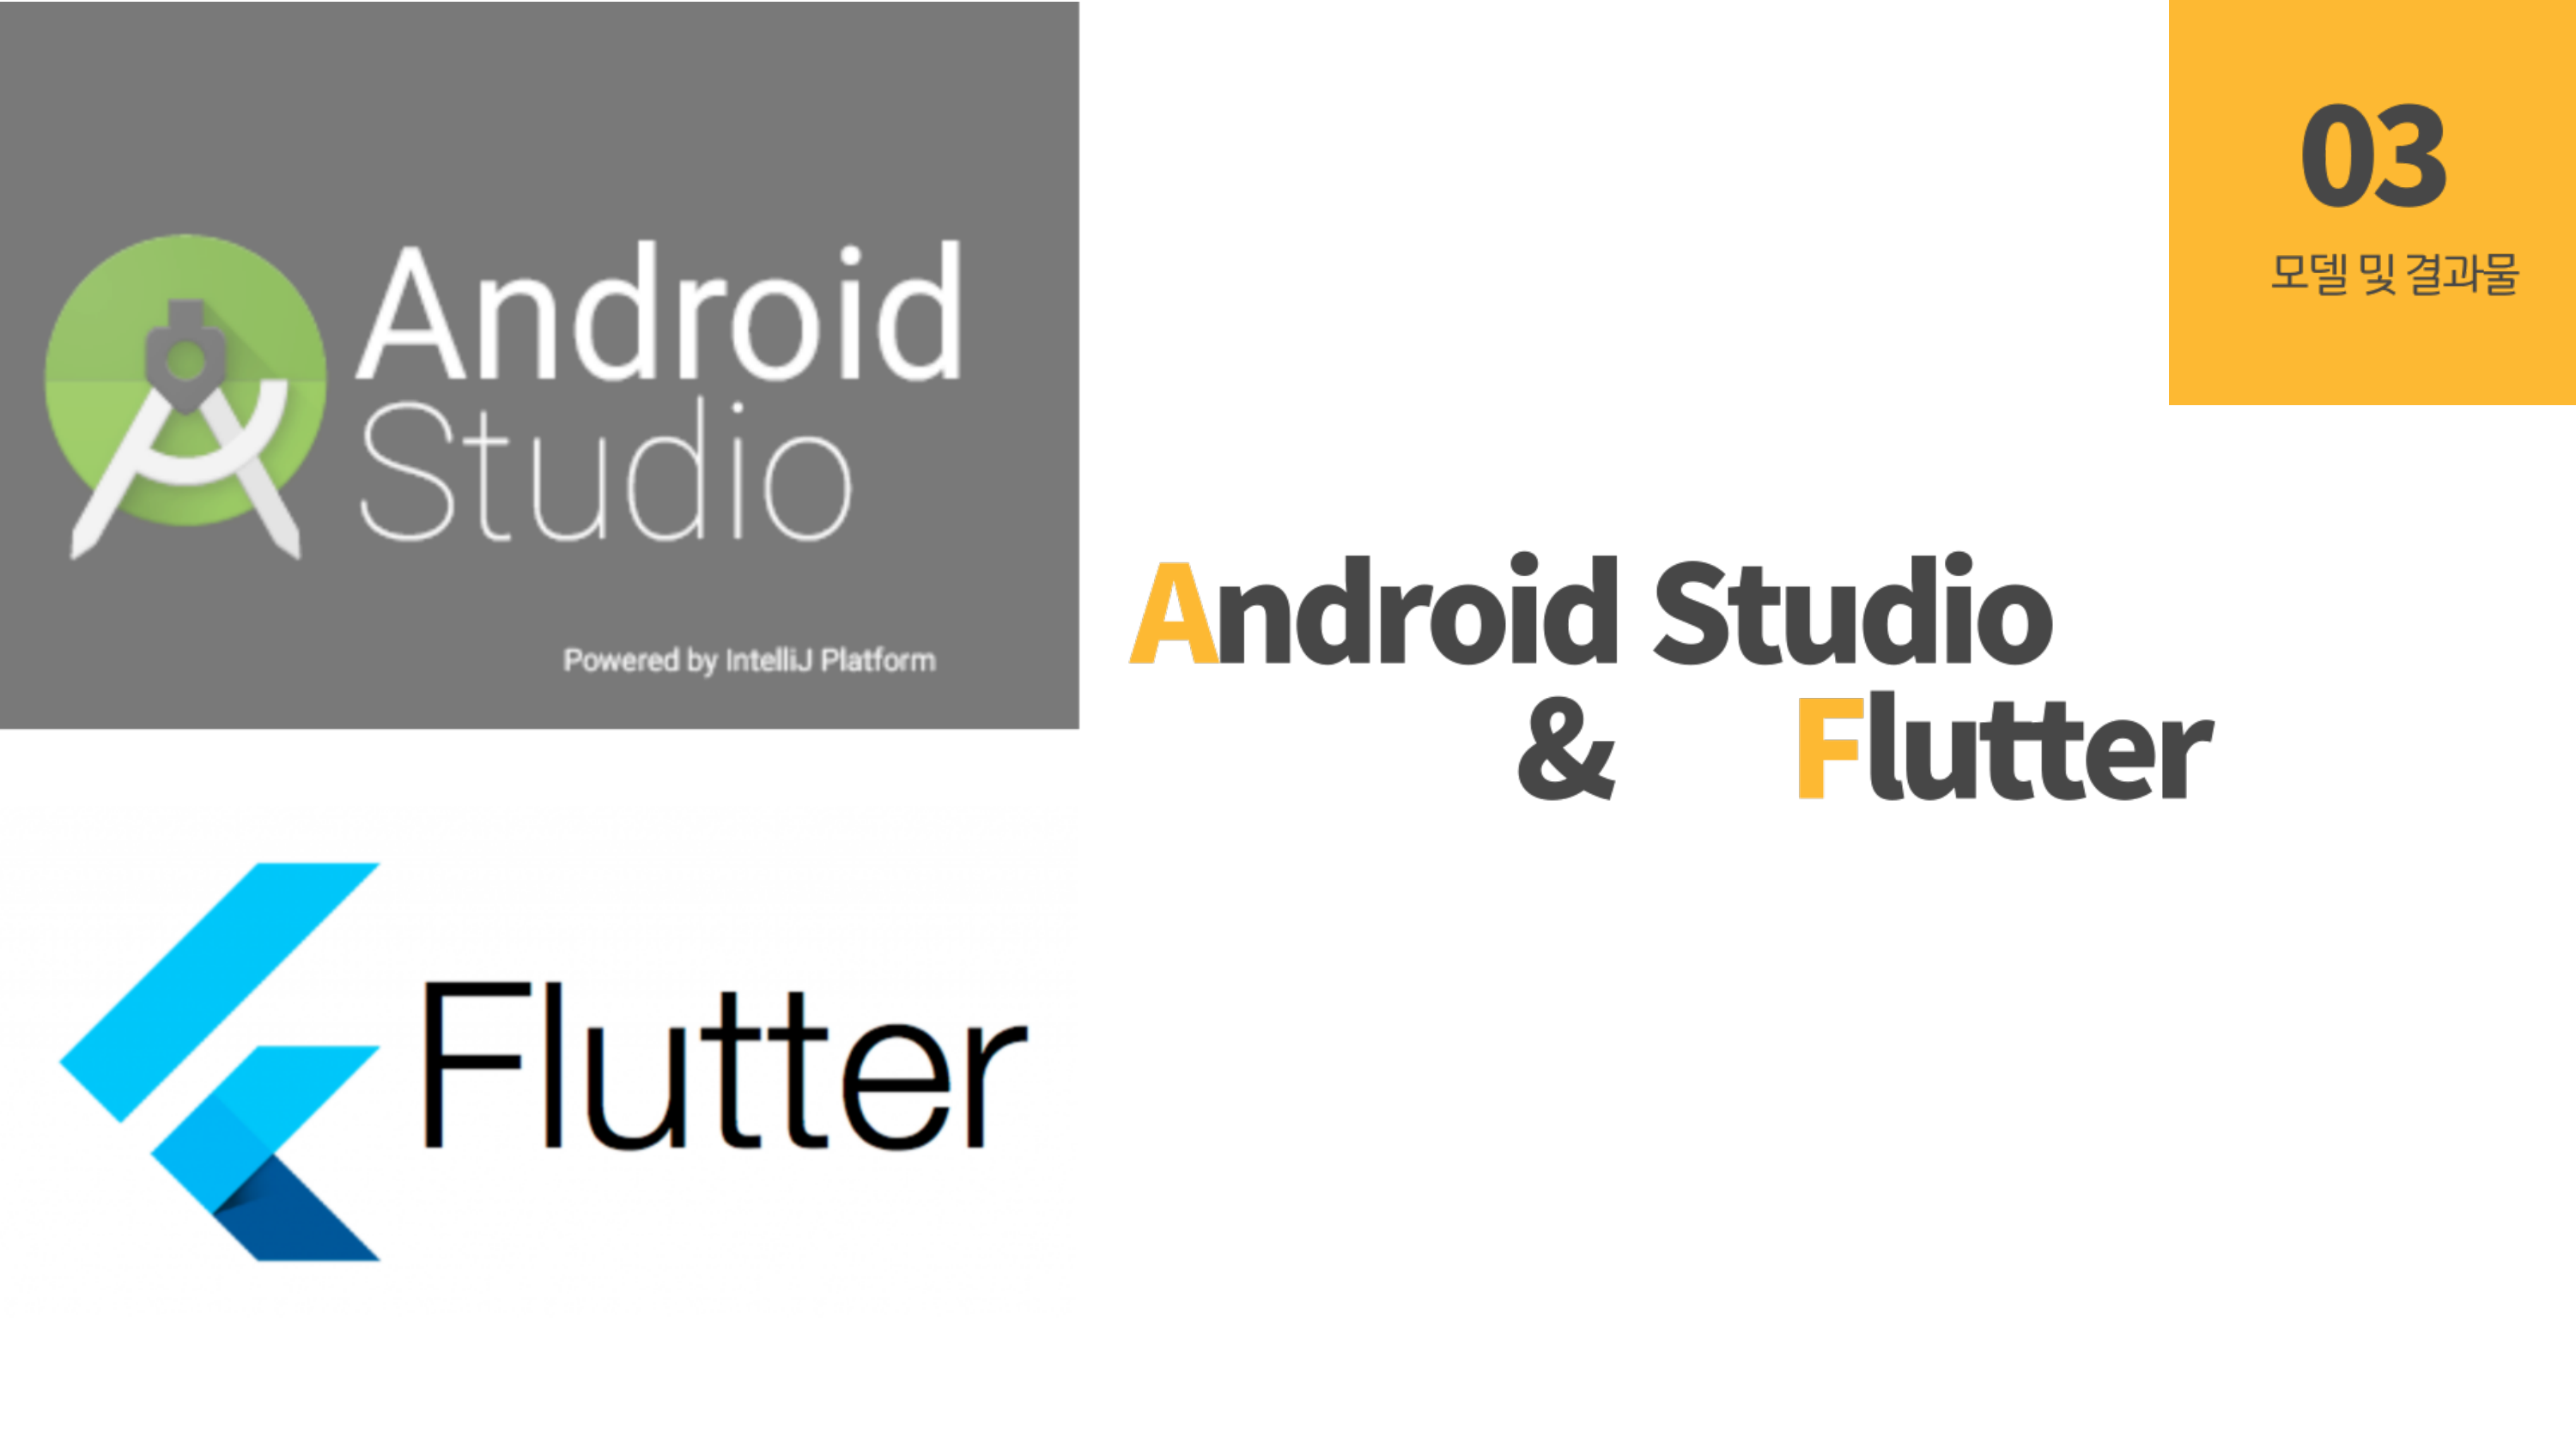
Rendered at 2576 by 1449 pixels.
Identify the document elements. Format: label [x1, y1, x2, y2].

picture [1109, 493, 2269, 899]
text_box [2169, 0, 2576, 405]
text_box [0, 2, 1105, 731]
text_box [0, 805, 1078, 1319]
picture [2219, 34, 2544, 319]
